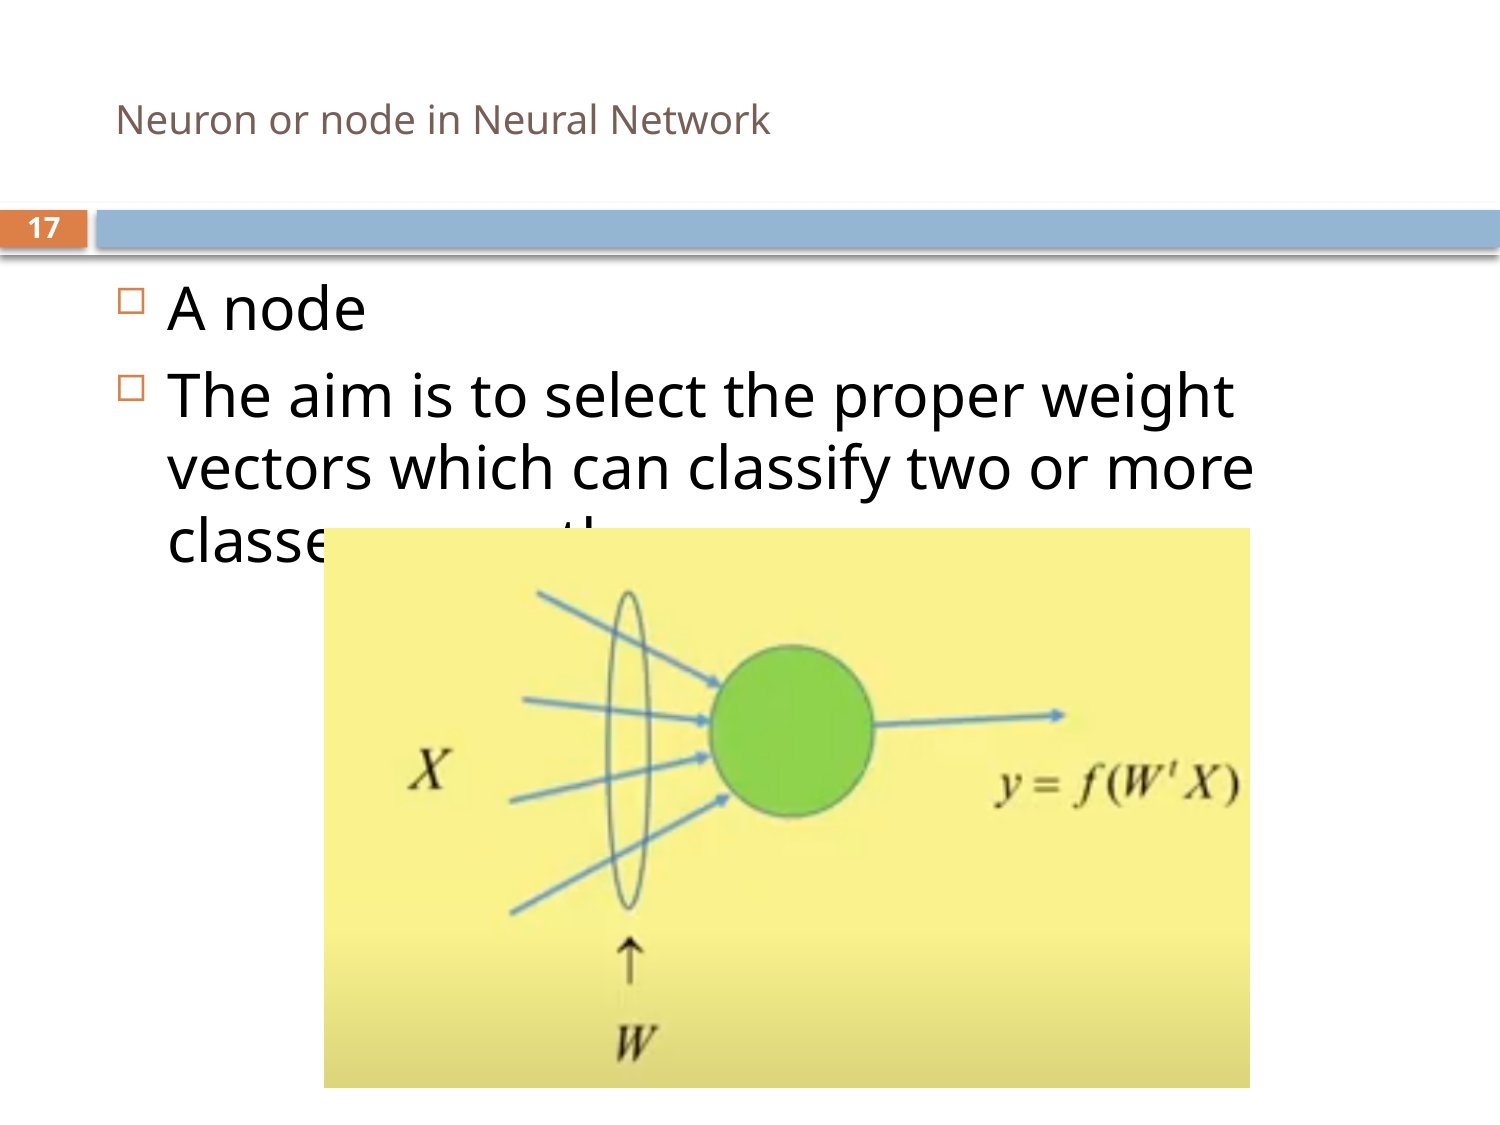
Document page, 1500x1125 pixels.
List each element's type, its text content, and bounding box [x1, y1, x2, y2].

list A node The aim is to select the proper weight vectors which can classify two or more classes correctly [100, 262, 1438, 1000]
title Neuron or node in Neural Network [100, 37, 1438, 200]
picture [324, 527, 1251, 1088]
slide_number 17 [0, 208, 88, 249]
